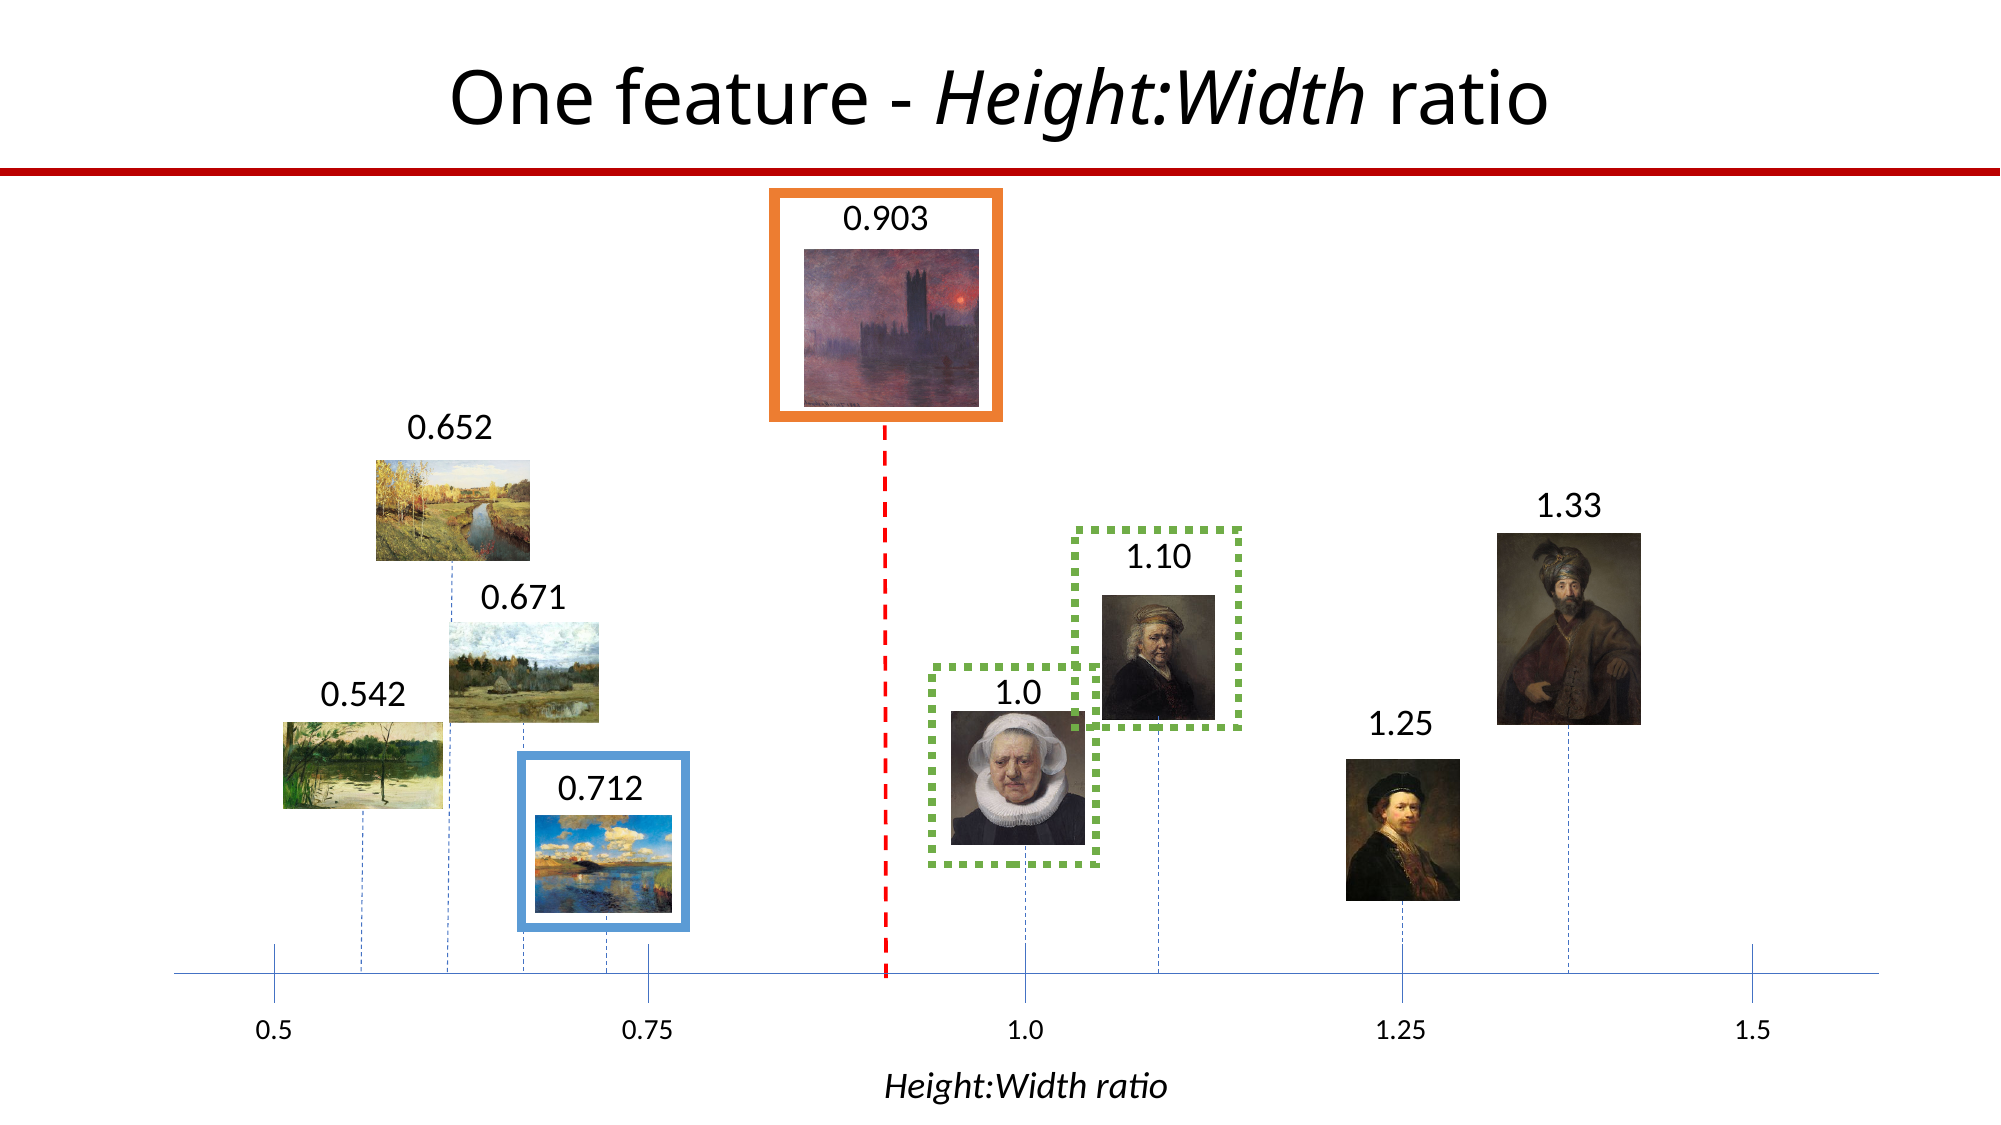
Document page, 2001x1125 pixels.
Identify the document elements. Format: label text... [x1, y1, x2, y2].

text_box 1.0 [991, 1002, 1059, 1053]
picture [951, 711, 1085, 845]
picture [535, 815, 672, 913]
picture [449, 622, 599, 723]
text_box 1.10 [1110, 523, 1207, 529]
text_box [931, 666, 1074, 866]
text_box [773, 192, 999, 417]
text_box 1.33 [1520, 472, 1617, 533]
picture [283, 722, 443, 809]
text_box Height:Width ratio [869, 1053, 1184, 1114]
picture [375, 460, 530, 561]
picture [1346, 759, 1460, 902]
text_box 0.542 [305, 661, 422, 722]
text_box 1.5 [1719, 1002, 1786, 1053]
text_box 1.25 [1359, 1002, 1442, 1053]
text_box [1026, 728, 1097, 866]
text_box 1.0 [979, 659, 1057, 666]
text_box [447, 561, 453, 973]
title One feature - Height:Width ratio [137, 50, 1863, 150]
text_box 1.25 [1352, 690, 1449, 750]
text_box 0.903 [828, 186, 944, 192]
picture [1496, 533, 1641, 725]
text_box 0.652 [392, 394, 508, 455]
picture [804, 249, 979, 407]
text_box [1074, 529, 1240, 728]
text_box 0.5 [240, 1002, 308, 1053]
picture [1102, 595, 1215, 720]
text_box [524, 755, 687, 929]
text_box 0.671 [466, 564, 582, 622]
text_box 0.75 [606, 1002, 689, 1053]
